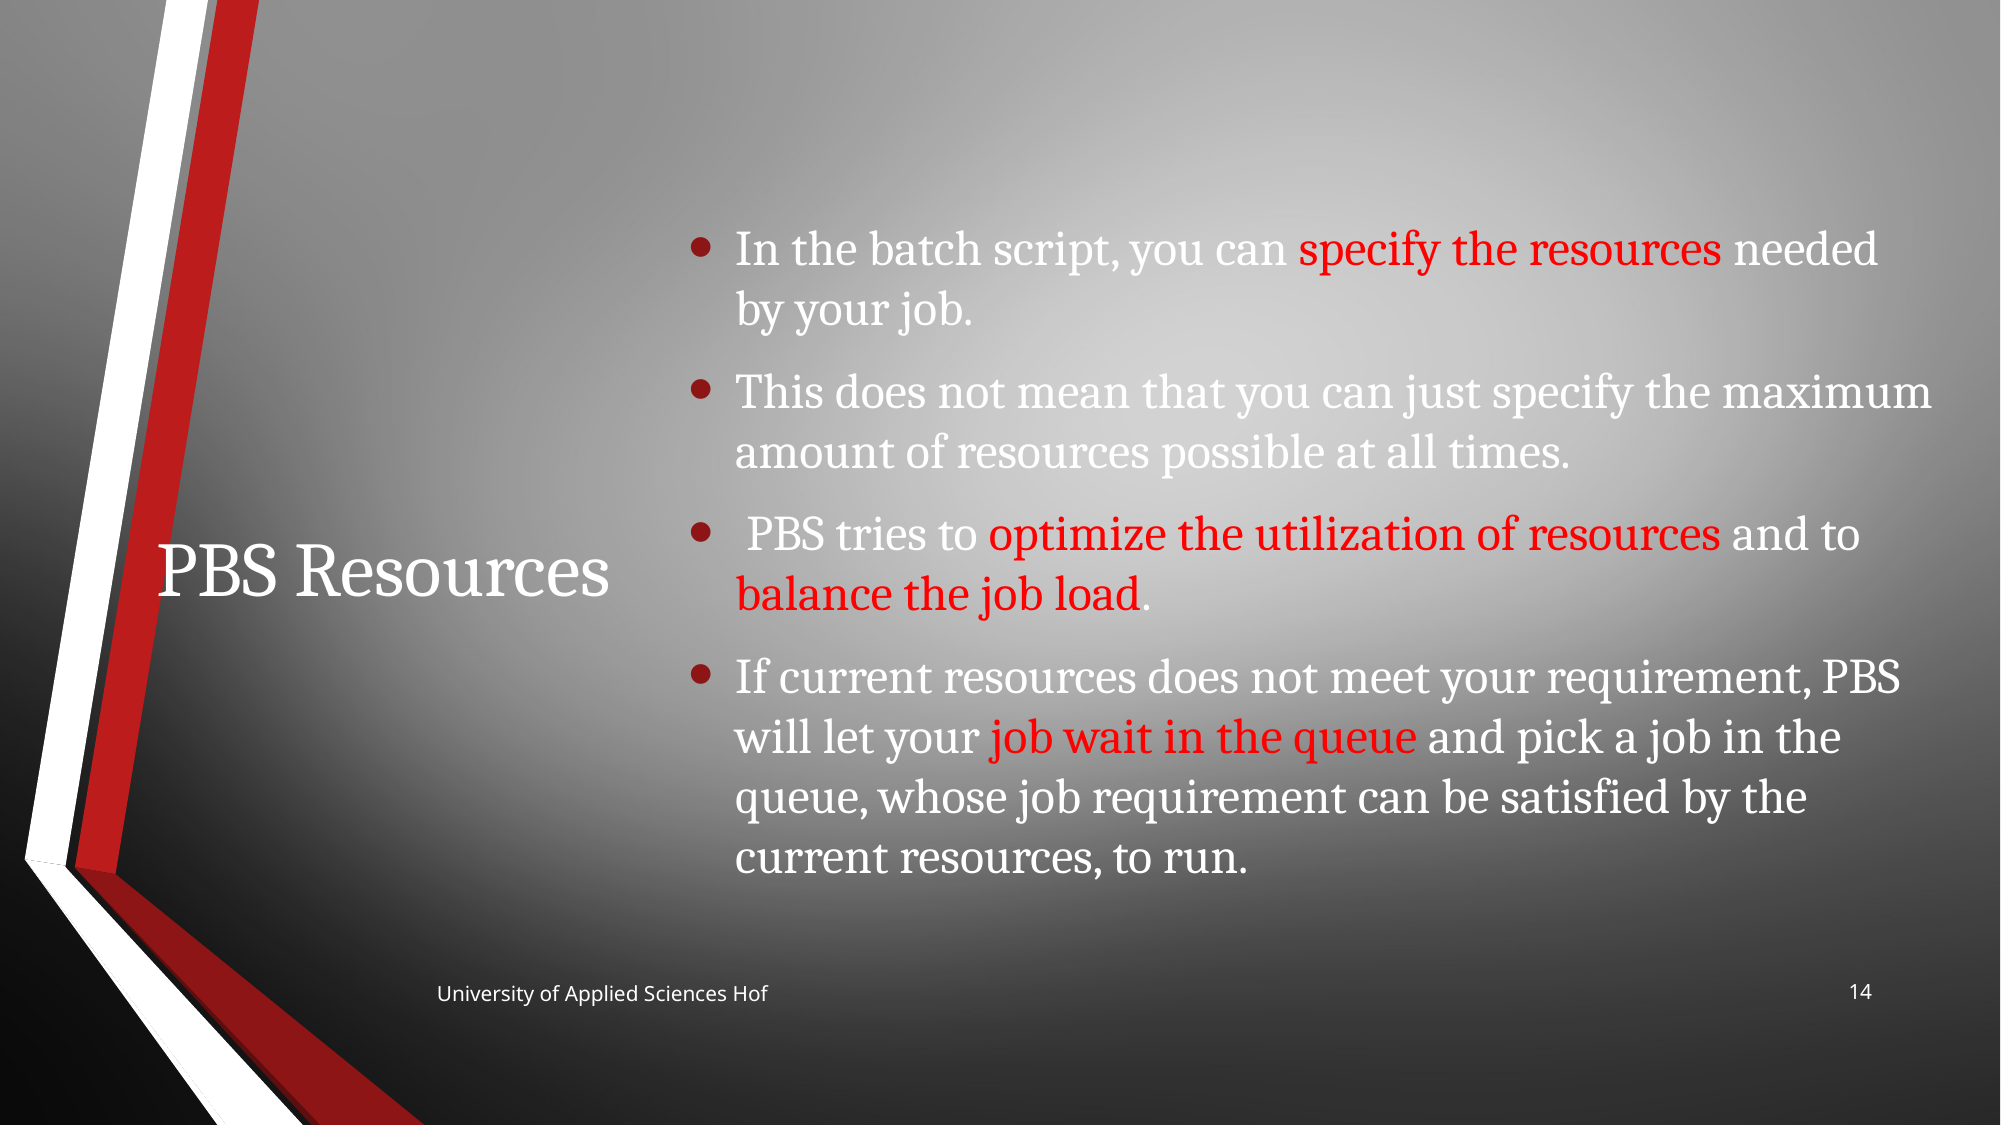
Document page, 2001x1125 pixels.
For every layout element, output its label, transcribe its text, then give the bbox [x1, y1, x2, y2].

title PBS Resources [137, 470, 631, 662]
list In the batch script, you can specify the resources needed by your job. This does not mean that you can just specify the maximum amount of resources possible at all times. PBS tries to optimize the utilization of resources and to balance the job load. If current resources does not meet your requirement, PBS will let your job wait in the queue and pick a job in the queue, whose job requirement can be satisfied by the current resources, to run. [673, 0, 1953, 1100]
footer University of Applied Sciences Hof [421, 965, 1584, 1025]
slide_number 14 [1796, 962, 1887, 1023]
